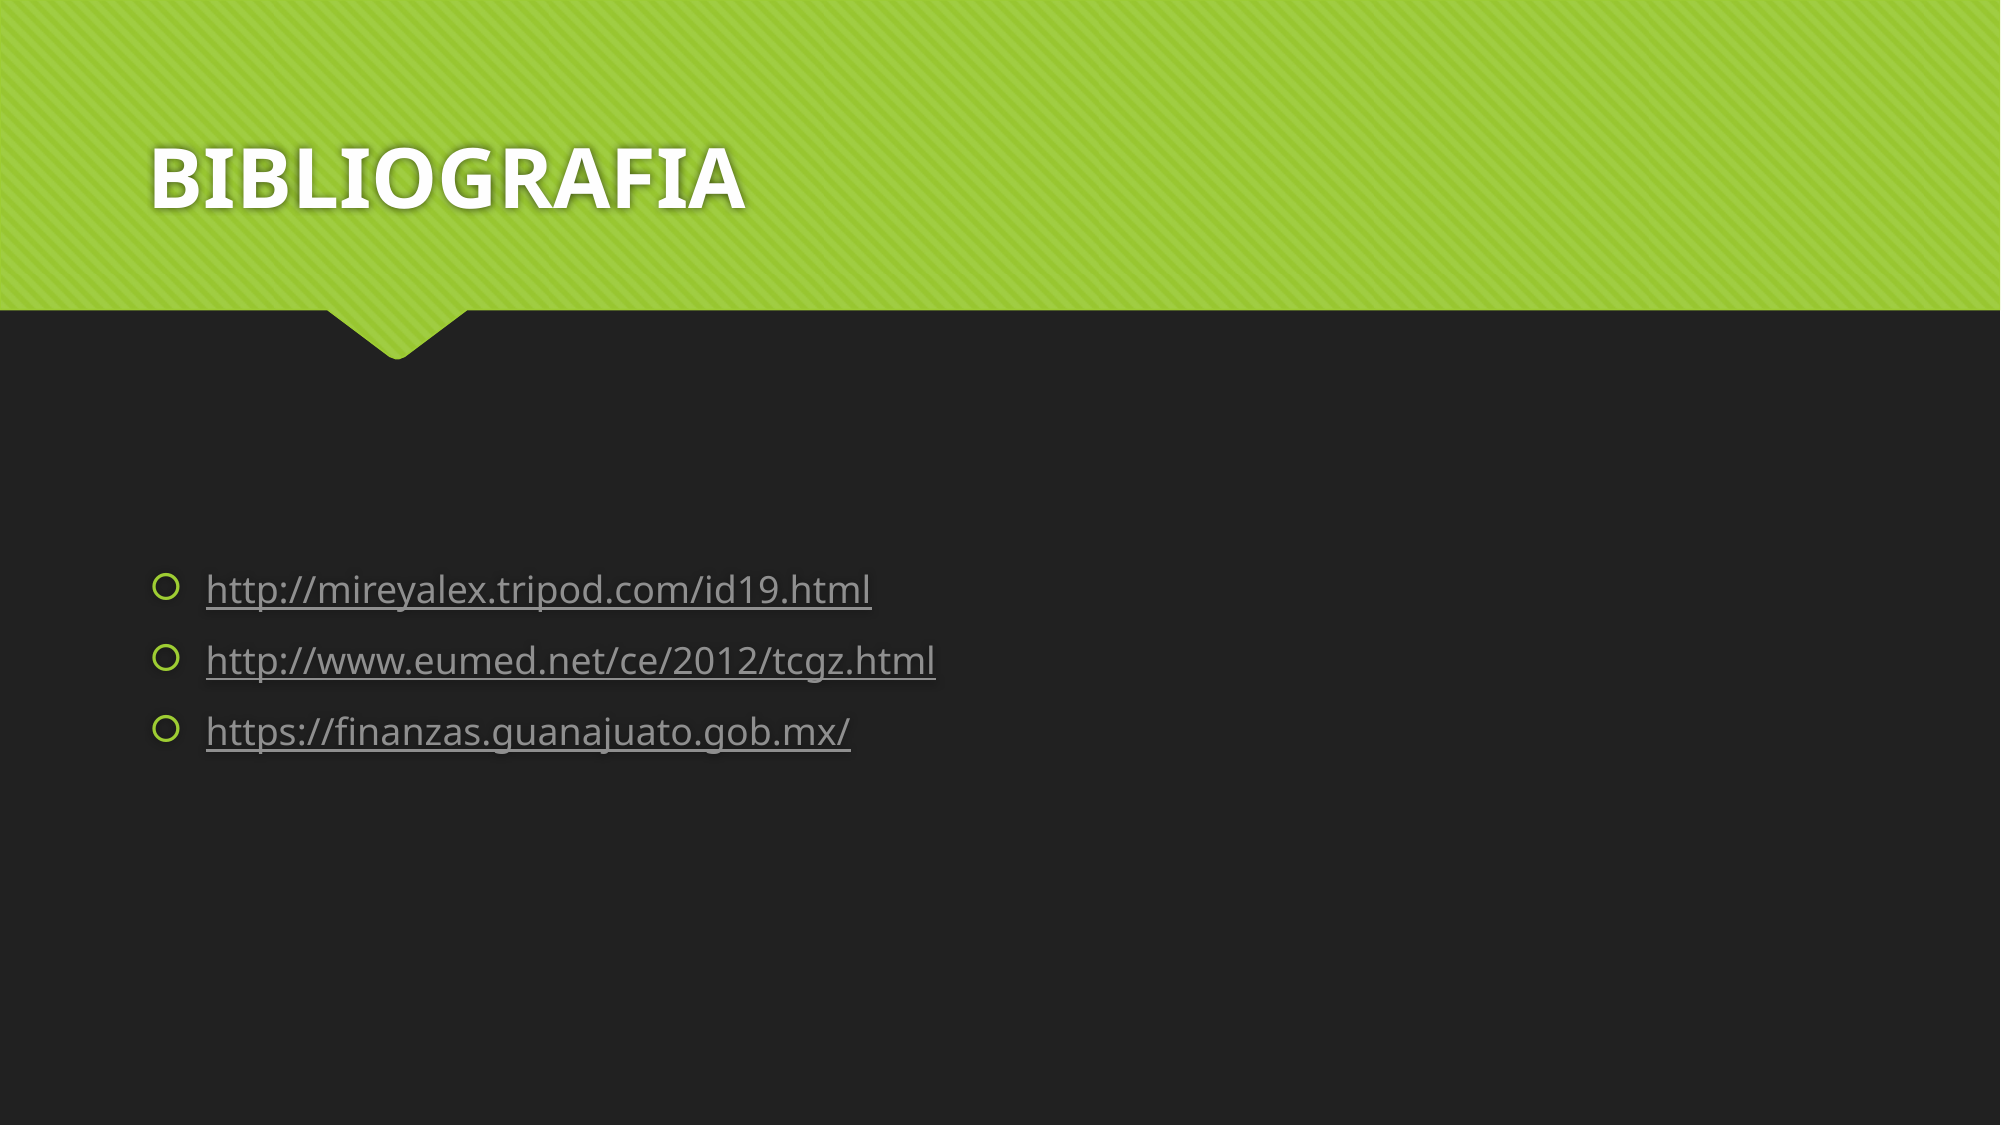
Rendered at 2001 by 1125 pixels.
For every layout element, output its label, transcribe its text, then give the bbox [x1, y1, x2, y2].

list http://mireyalex.tripod.com/id19.html http://www.eumed.net/ce/2012/tcgz.html https://finanzas.guanajuato.gob.mx/ [134, 364, 1866, 962]
title BIBLIOGRAFIA [132, 73, 1868, 233]
